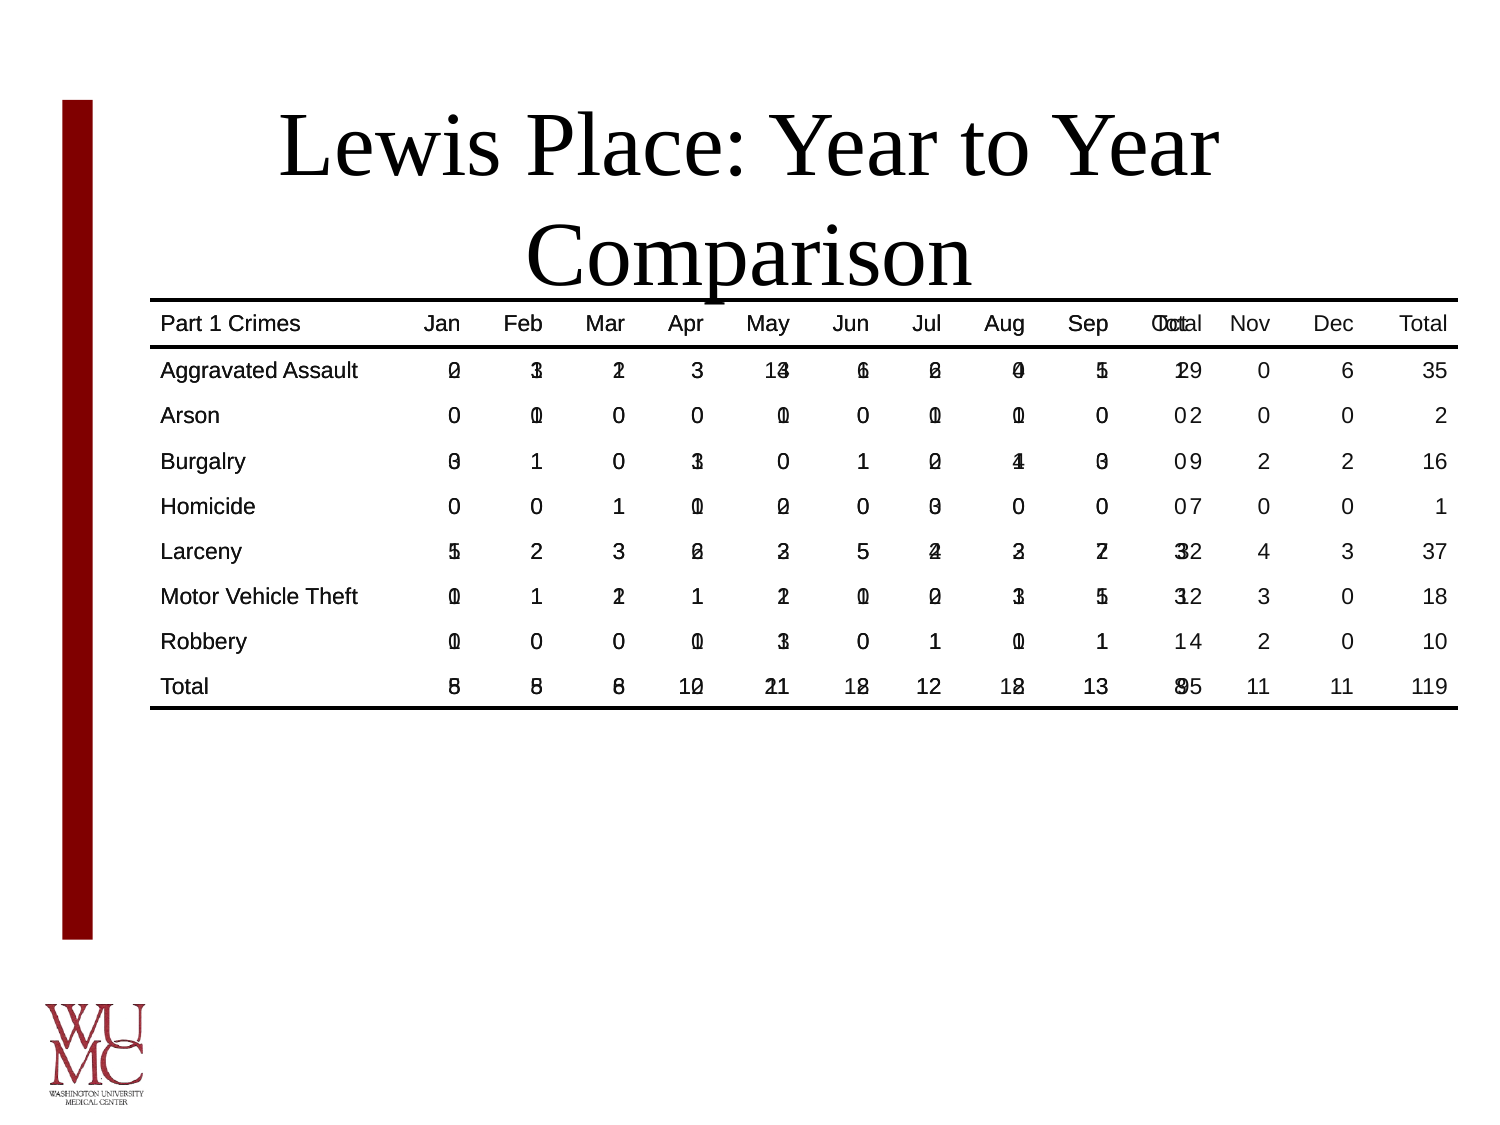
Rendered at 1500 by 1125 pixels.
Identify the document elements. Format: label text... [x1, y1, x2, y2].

table_cell 1 [800, 349, 880, 395]
table_cell 11 [1281, 665, 1364, 706]
table_header Mar [553, 302, 636, 345]
table_cell Larceny [150, 528, 391, 575]
table_cell 2 [1035, 528, 1119, 575]
table_cell 1 [714, 575, 800, 618]
table_header Part 1 Crimes [150, 302, 391, 345]
table_cell 0 [800, 485, 880, 528]
table_cell 2 [471, 528, 553, 575]
table_cell 0 [391, 395, 471, 437]
table_cell 0 [391, 485, 471, 528]
table_cell 1 [952, 618, 1035, 665]
table_cell 0 [553, 395, 636, 437]
table_cell 6 [1281, 349, 1364, 395]
table_cell 2 [714, 485, 800, 528]
table_cell 8 [952, 665, 1035, 706]
table_cell 2 [880, 437, 952, 485]
table_cell 0 [391, 349, 471, 395]
table_cell 1 [636, 485, 714, 528]
table_cell 32 [1119, 528, 1213, 575]
table_cell 4 [880, 528, 952, 575]
table_cell 119 [1364, 665, 1458, 706]
table_cell 18 [1364, 575, 1458, 618]
table_cell 0 [1035, 395, 1119, 437]
table_cell 13 [1035, 665, 1119, 706]
table_cell 0 [1281, 575, 1364, 618]
table_cell Aggravated Assault [150, 349, 391, 395]
table_cell 16 [1364, 437, 1458, 485]
table_cell 3 [553, 528, 636, 575]
table_header Jun [800, 302, 880, 345]
table_cell 1 [553, 485, 636, 528]
table_cell 37 [1364, 528, 1458, 575]
table_cell 0 [636, 395, 714, 437]
table_cell 8 [800, 665, 880, 706]
table_header Dec [1281, 302, 1364, 345]
table_cell 29 [1119, 349, 1213, 395]
table_cell 3 [471, 349, 553, 395]
table_cell 10 [1364, 618, 1458, 665]
table_cell 0 [800, 395, 880, 437]
table_cell 95 [1119, 665, 1213, 706]
table_cell 4 [952, 437, 1035, 485]
table_cell 0 [553, 437, 636, 485]
table_cell 0 [714, 437, 800, 485]
table_cell 0 [391, 575, 471, 618]
table_cell Motor Vehicle Theft [150, 575, 391, 618]
table_cell 1 [1364, 485, 1458, 528]
table_cell 12 [880, 665, 952, 706]
table_header May [714, 302, 800, 345]
table_cell 1 [471, 575, 553, 618]
table_cell 4 [1119, 618, 1213, 665]
table_cell 3 [1281, 528, 1364, 575]
table_cell 2 [1213, 618, 1281, 665]
table_cell 2 [553, 349, 636, 395]
table_cell 4 [1213, 528, 1281, 575]
table_cell 2 [1213, 437, 1281, 485]
table_cell Burgalry [150, 437, 391, 485]
table_cell 0 [1213, 485, 1281, 528]
table_cell 2 [1281, 437, 1364, 485]
table_cell 0 [1035, 485, 1119, 528]
table_cell 1 [952, 575, 1035, 618]
table_cell 21 [714, 665, 800, 706]
table_cell 5 [800, 528, 880, 575]
table_cell 3 [636, 349, 714, 395]
table_header Total [1364, 302, 1458, 345]
table_cell 0 [952, 485, 1035, 528]
table_cell 1 [471, 437, 553, 485]
table_cell 1 [1035, 618, 1119, 665]
table_cell 2 [1364, 395, 1458, 437]
table_cell 0 [952, 349, 1035, 395]
table_cell 0 [471, 618, 553, 665]
table_header Sep [1035, 302, 1119, 345]
table_header Jul [880, 302, 952, 345]
table_cell 0 [391, 437, 471, 485]
table_cell Robbery [150, 618, 391, 665]
table_cell 0 [1035, 437, 1119, 485]
table_header Total [1119, 302, 1213, 345]
table_cell 0 [636, 618, 714, 665]
table_cell 2 [553, 575, 636, 618]
table_cell 1 [800, 437, 880, 485]
table_cell 0 [880, 395, 952, 437]
table_cell 1 [636, 575, 714, 618]
table_header Nov [1213, 302, 1281, 345]
table_cell 35 [1364, 349, 1458, 395]
table_cell 0 [1213, 349, 1281, 395]
table_cell 8 [553, 665, 636, 706]
table_cell 1 [714, 395, 800, 437]
table_cell 0 [471, 485, 553, 528]
table_cell 9 [1119, 437, 1213, 485]
table_cell 0 [1213, 395, 1281, 437]
table_cell 3 [714, 528, 800, 575]
table_header Feb [471, 302, 553, 345]
table_cell 7 [1119, 485, 1213, 528]
table_cell 0 [880, 575, 952, 618]
table_cell 5 [391, 665, 471, 706]
table_cell 6 [636, 528, 714, 575]
table_cell 1 [800, 575, 880, 618]
table_cell 1 [714, 618, 800, 665]
table_cell 12 [636, 665, 714, 706]
table_cell 5 [1035, 575, 1119, 618]
table_header Jan [391, 302, 471, 345]
table_cell 0 [1281, 485, 1364, 528]
table_cell 1 [880, 618, 952, 665]
table_cell 11 [1213, 665, 1281, 706]
table_cell 0 [1281, 395, 1364, 437]
table_cell 1 [471, 395, 553, 437]
table_cell 3 [880, 485, 952, 528]
table_cell 5 [1035, 349, 1119, 395]
table_cell 2 [880, 349, 952, 395]
table_cell 1 [636, 437, 714, 485]
table_cell 0 [553, 618, 636, 665]
table_cell 12 [1119, 575, 1213, 618]
table_cell 2 [1119, 395, 1213, 437]
table_cell 3 [1213, 575, 1281, 618]
table_header Aug [952, 302, 1035, 345]
table_cell Homicide [150, 485, 391, 528]
table_cell 0 [952, 395, 1035, 437]
table_cell Total [150, 665, 391, 706]
table_cell 5 [391, 528, 471, 575]
table_cell 0 [1281, 618, 1364, 665]
table_cell 13 [714, 349, 800, 395]
picture [41, 996, 156, 1113]
title Lewis Place: Year to Year Comparison [112, 99, 1388, 288]
table_header Apr [636, 302, 714, 345]
table_cell Arson [150, 395, 391, 437]
table_cell 2 [952, 528, 1035, 575]
table_cell 8 [471, 665, 553, 706]
table_cell 0 [391, 618, 471, 665]
table_cell 0 [800, 618, 880, 665]
